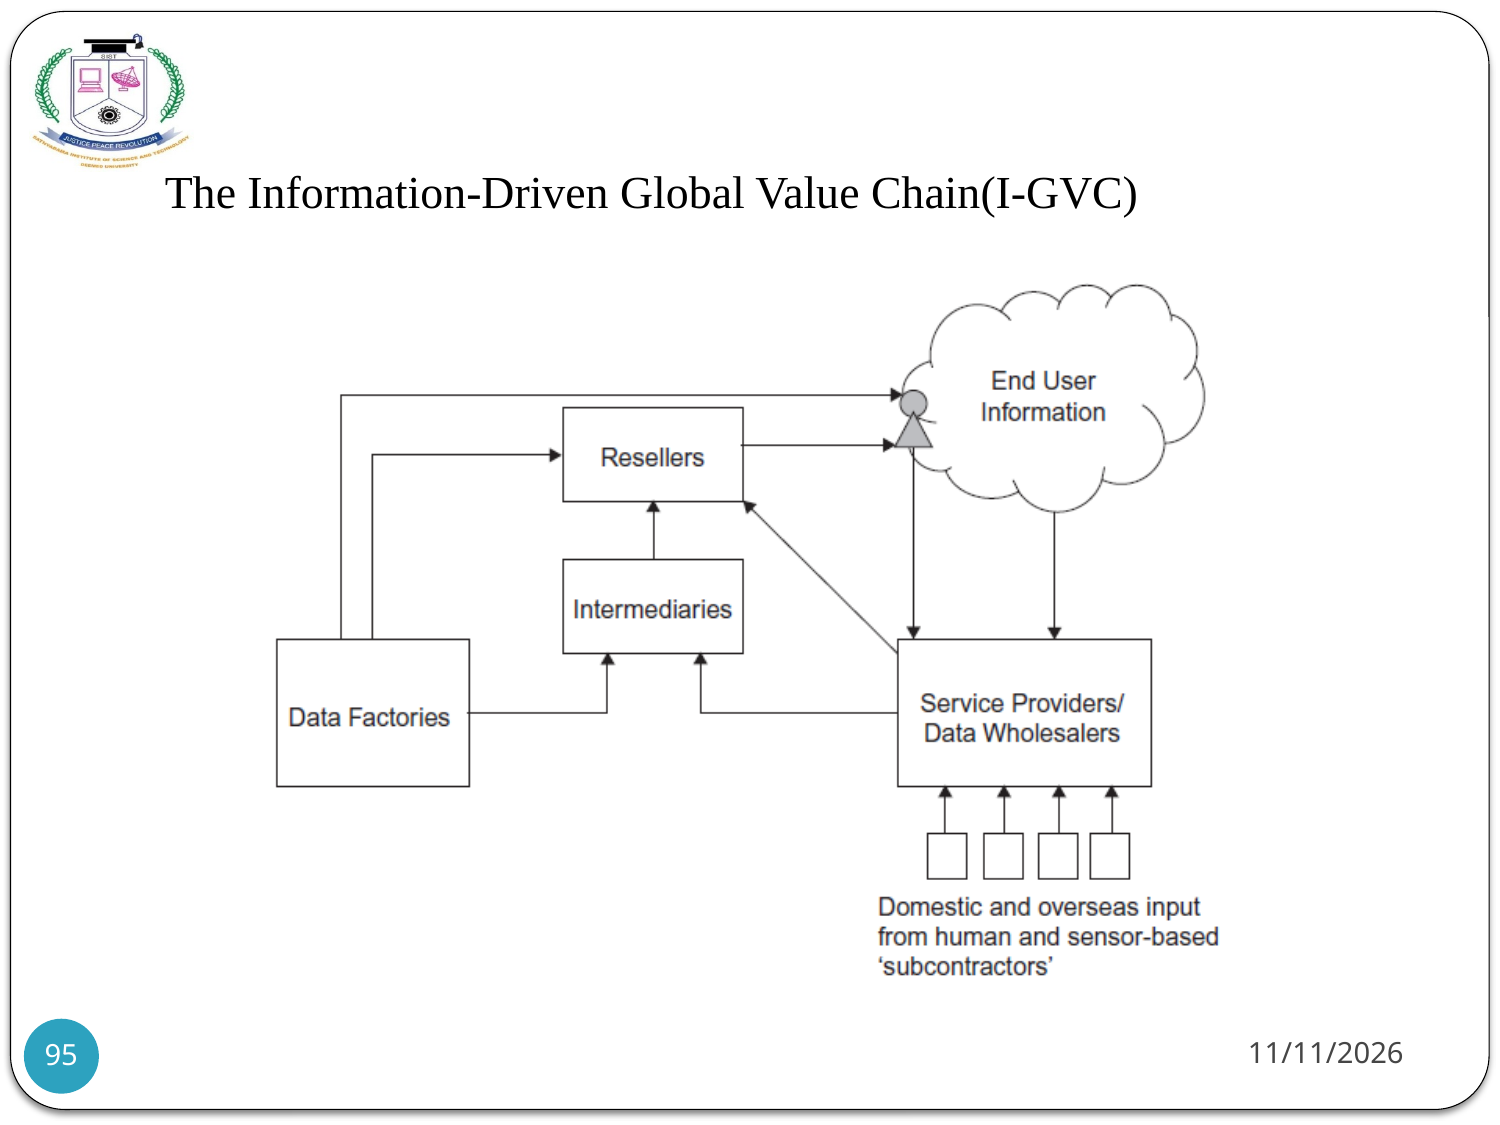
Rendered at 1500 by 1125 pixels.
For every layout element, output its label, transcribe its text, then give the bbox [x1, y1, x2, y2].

title The Information-Driven Global Value Chain(I-GVC) [150, 45, 1425, 233]
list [206, 260, 1265, 988]
picture [29, 30, 194, 172]
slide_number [1012, 1015, 1419, 1094]
slide_number 95 [23, 1018, 99, 1094]
